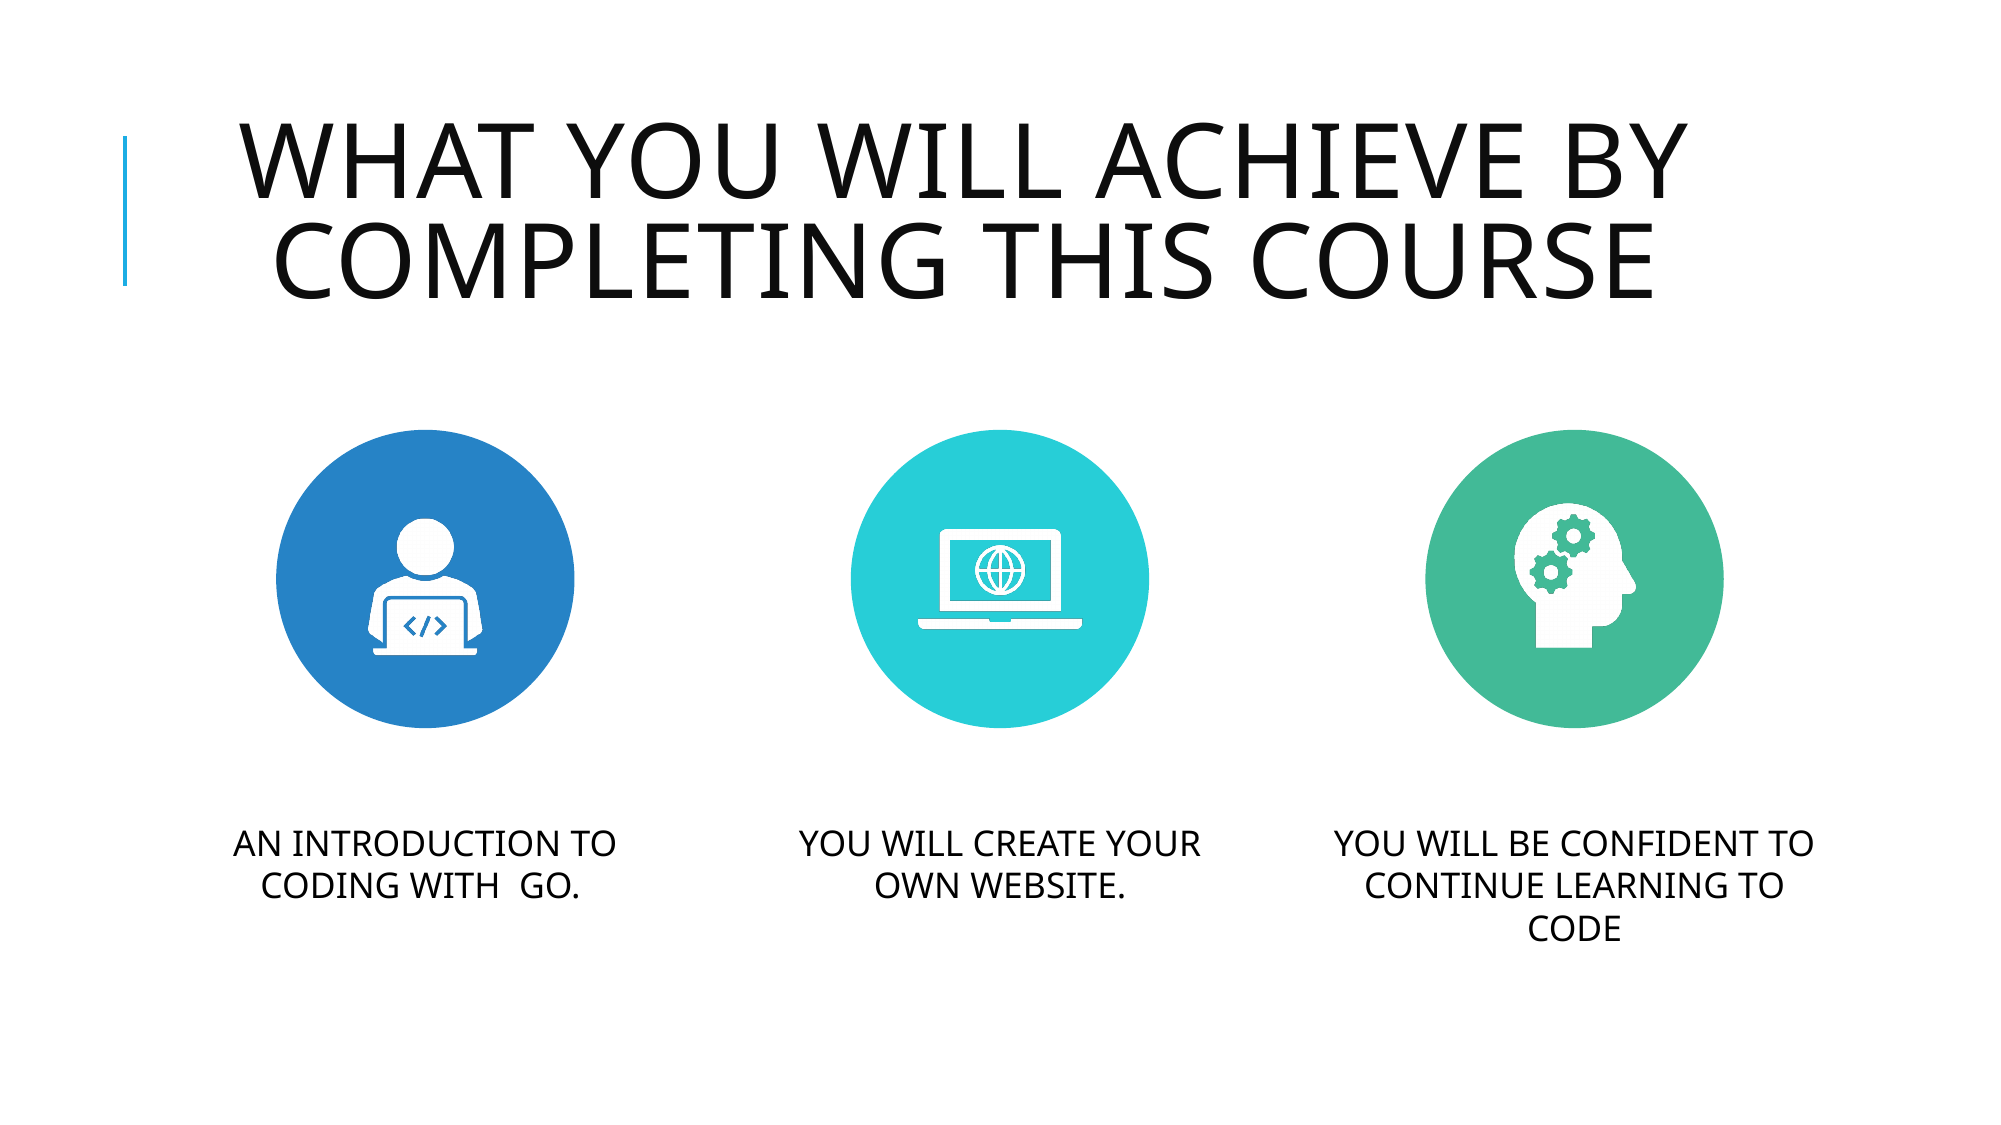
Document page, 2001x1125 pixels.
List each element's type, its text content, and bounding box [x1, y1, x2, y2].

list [174, 378, 1826, 991]
title What you will achieve by completing this course [168, 96, 1763, 342]
